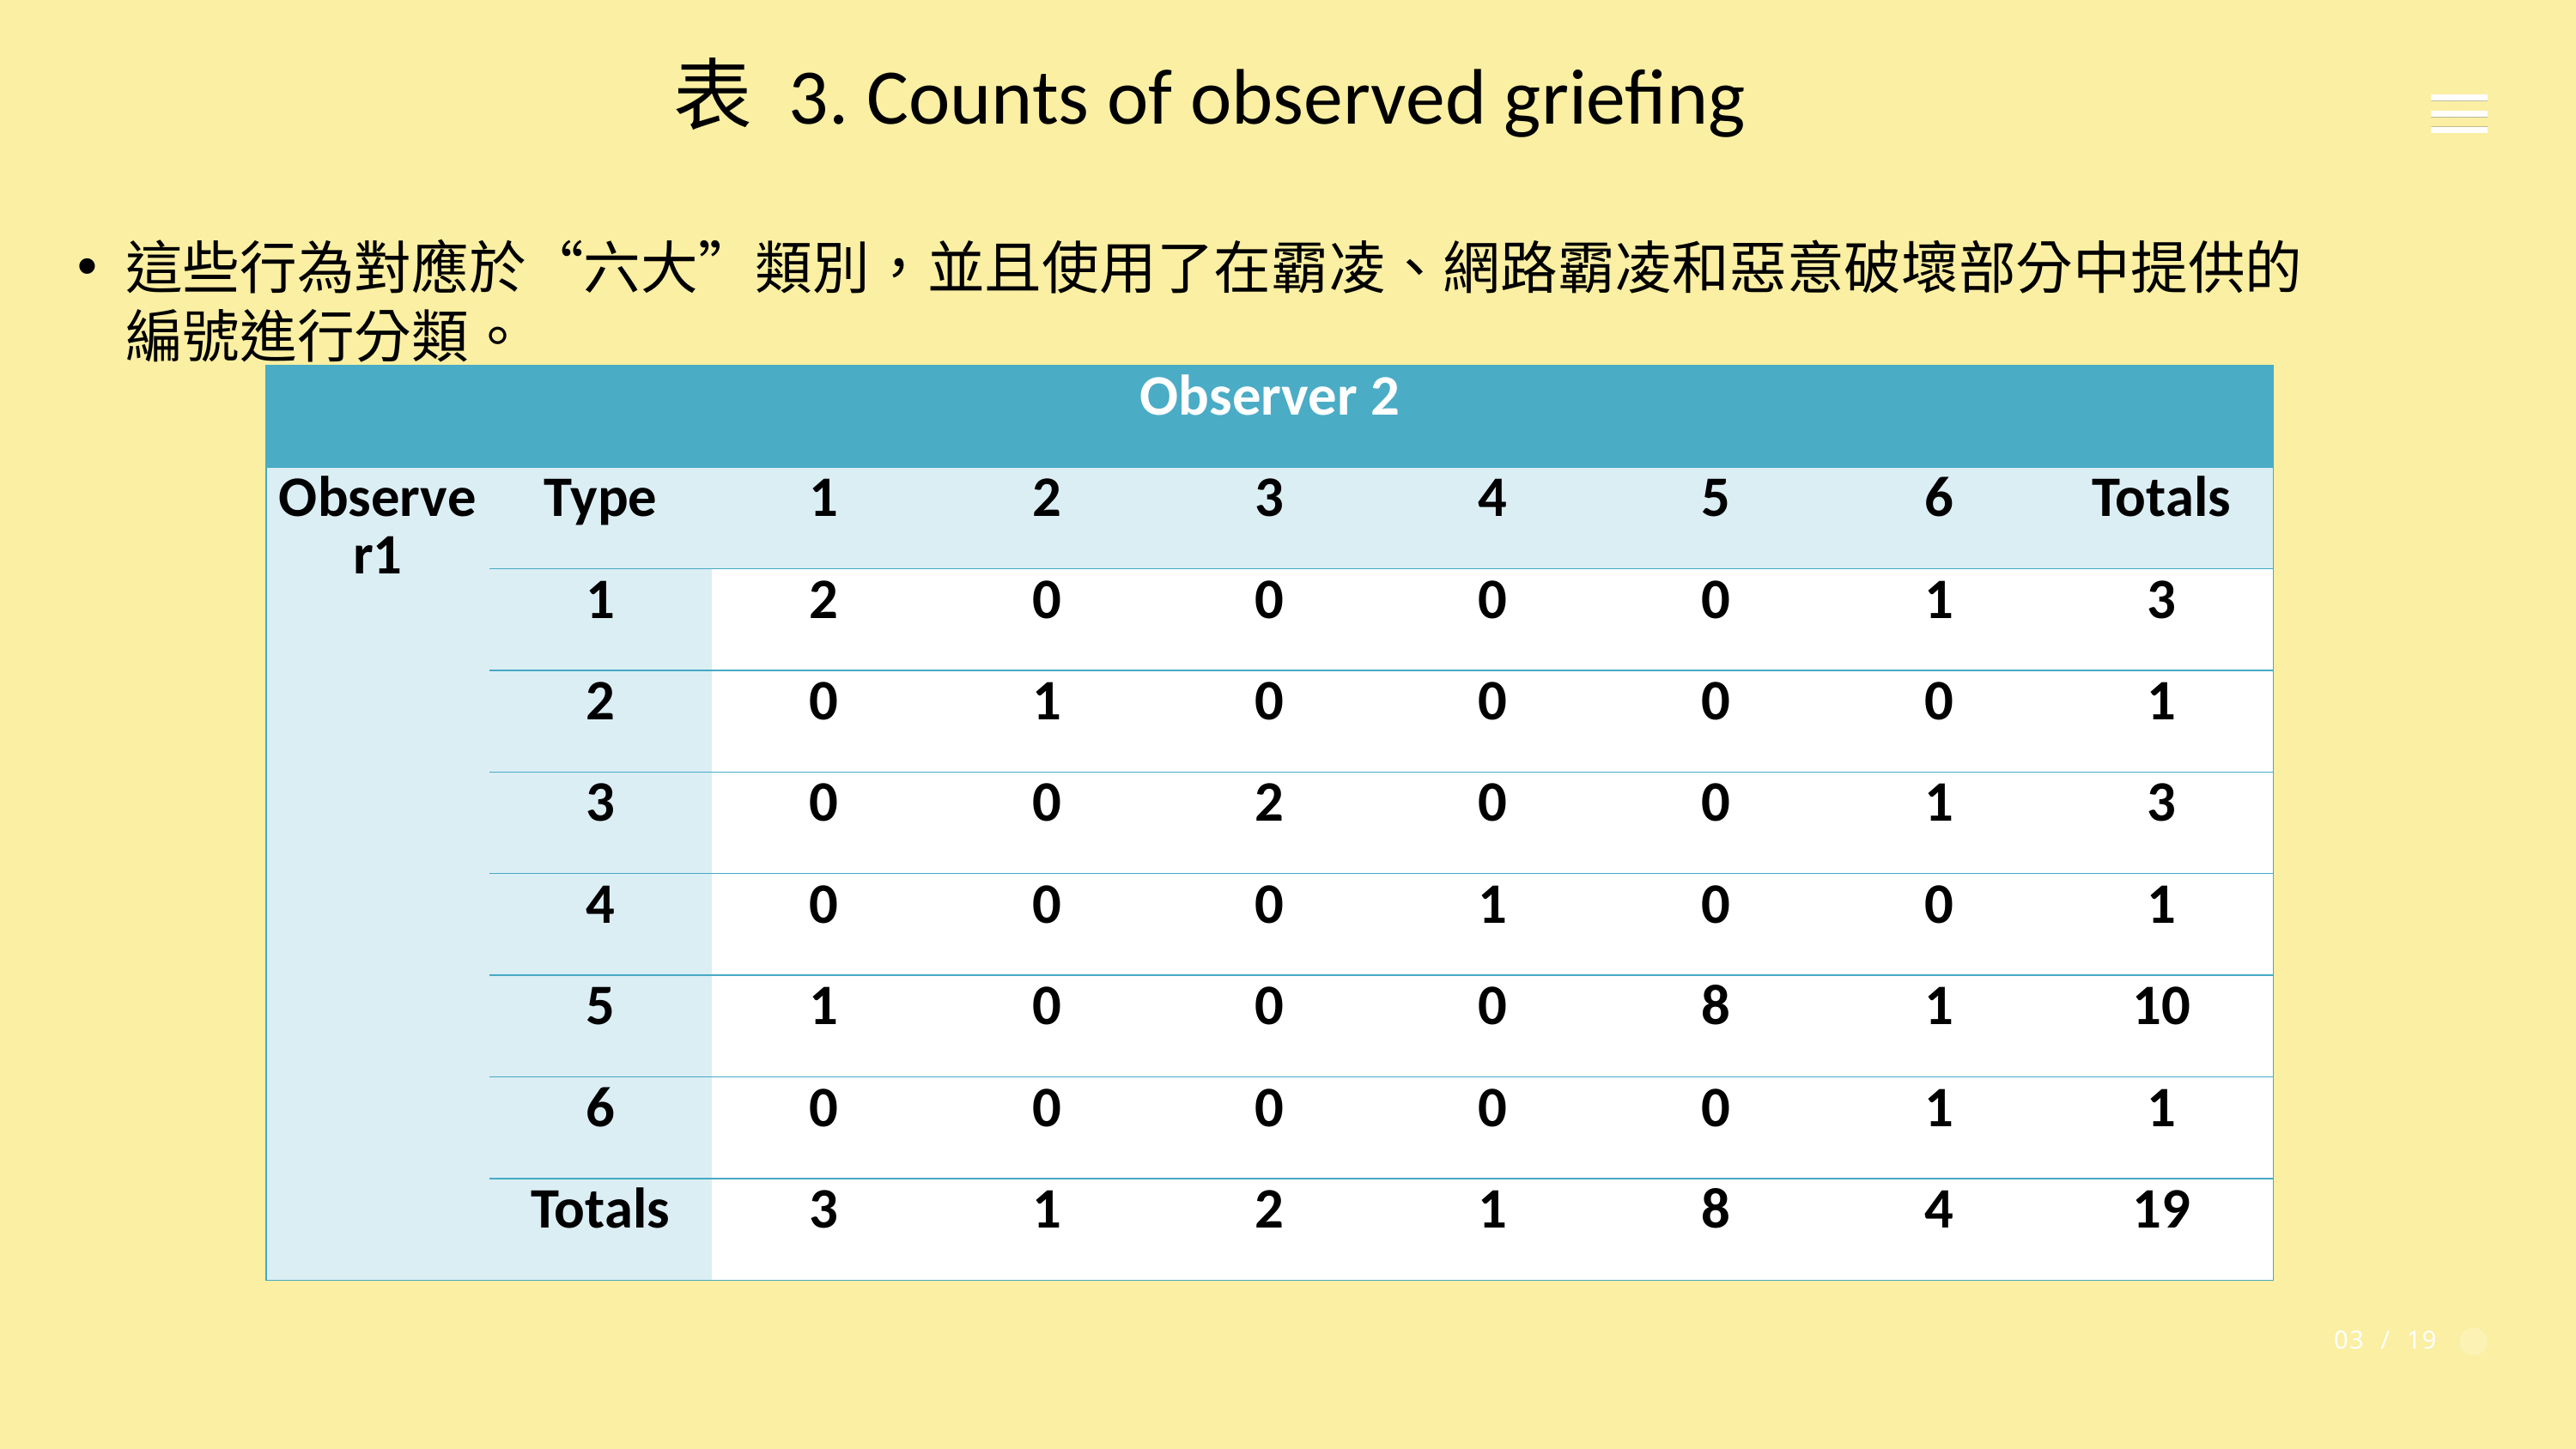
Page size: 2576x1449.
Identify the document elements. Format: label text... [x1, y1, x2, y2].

table_cell 5 [489, 976, 712, 1076]
table_cell 0 [935, 874, 1158, 974]
table_cell 4 [1827, 1179, 2050, 1280]
table_cell 0 [935, 773, 1158, 873]
table_cell 2 [489, 671, 712, 772]
table_cell 0 [1382, 976, 1604, 1076]
table_cell 0 [1382, 1077, 1604, 1178]
table_cell 1 [2050, 874, 2273, 974]
table_cell 0 [1158, 1077, 1382, 1178]
table_cell 0 [1604, 874, 1827, 974]
table_cell 4 [1382, 468, 1604, 568]
table_cell 1 [1827, 569, 2050, 670]
table_cell 1 [935, 1179, 1158, 1280]
table_cell 6 [1827, 468, 2050, 568]
table_cell 1 [712, 468, 935, 568]
table_cell 2 [1158, 773, 1382, 873]
table_cell 3 [1158, 468, 1382, 568]
table_cell 0 [1158, 976, 1382, 1076]
table_cell 8 [1604, 1179, 1827, 1280]
table_cell 1 [1827, 1077, 2050, 1178]
table_cell 5 [1604, 468, 1827, 568]
text_box 這些行為對應於“六大”類別，並且使用了在霸凌、網路霸凌和惡意破壞部分中提供的編號進行分類。 [64, 225, 2356, 1281]
table_cell 1 [1827, 976, 2050, 1076]
table_cell 1 [1382, 1179, 1604, 1280]
table_cell 0 [1604, 671, 1827, 772]
table_cell 2 [712, 569, 935, 670]
table_cell 3 [712, 1179, 935, 1280]
table_cell 1 [1827, 773, 2050, 873]
table_cell Type [489, 468, 712, 568]
table_cell 3 [489, 773, 712, 873]
table_cell 0 [712, 874, 935, 974]
table_cell 1 [2050, 671, 2273, 772]
table_cell 8 [1604, 976, 1827, 1076]
table_cell 0 [1827, 874, 2050, 974]
table_header Observer 2 [267, 366, 2273, 466]
table_cell Observer1 [267, 468, 489, 1280]
table_cell 2 [935, 468, 1158, 568]
table_cell 0 [1158, 874, 1382, 974]
table_cell 0 [1158, 671, 1382, 772]
table_cell 0 [1604, 569, 1827, 670]
table_cell 2 [1158, 1179, 1382, 1280]
table_cell 0 [1382, 773, 1604, 873]
table_cell 19 [2050, 1179, 2273, 1280]
table_cell Totals [489, 1179, 712, 1280]
text_box [2431, 94, 2488, 133]
table_cell 0 [1382, 569, 1604, 670]
table_cell 10 [2050, 976, 2273, 1076]
table_cell 3 [2050, 773, 2273, 873]
table_cell 6 [489, 1077, 712, 1178]
table_cell 0 [712, 671, 935, 772]
table_cell 0 [1158, 569, 1382, 670]
table_cell 0 [712, 1077, 935, 1178]
table_cell 0 [935, 976, 1158, 1076]
table_cell 0 [935, 569, 1158, 670]
table_cell 0 [1604, 1077, 1827, 1178]
table_cell 1 [2050, 1077, 2273, 1178]
table_cell Totals [2050, 468, 2273, 568]
text_box 表 3. Counts of observed griefing [64, 39, 2356, 200]
table_cell 3 [2050, 569, 2273, 670]
table_cell 1 [1382, 874, 1604, 974]
table_cell 0 [1604, 773, 1827, 873]
table_cell 0 [935, 1077, 1158, 1178]
table_cell 0 [712, 773, 935, 873]
table_cell 0 [1827, 671, 2050, 772]
table_cell 0 [1382, 671, 1604, 772]
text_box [2110, 1327, 2488, 1356]
table_cell 4 [489, 874, 712, 974]
table_cell 1 [712, 976, 935, 1076]
table_cell 1 [489, 569, 712, 670]
table_cell 1 [935, 671, 1158, 772]
